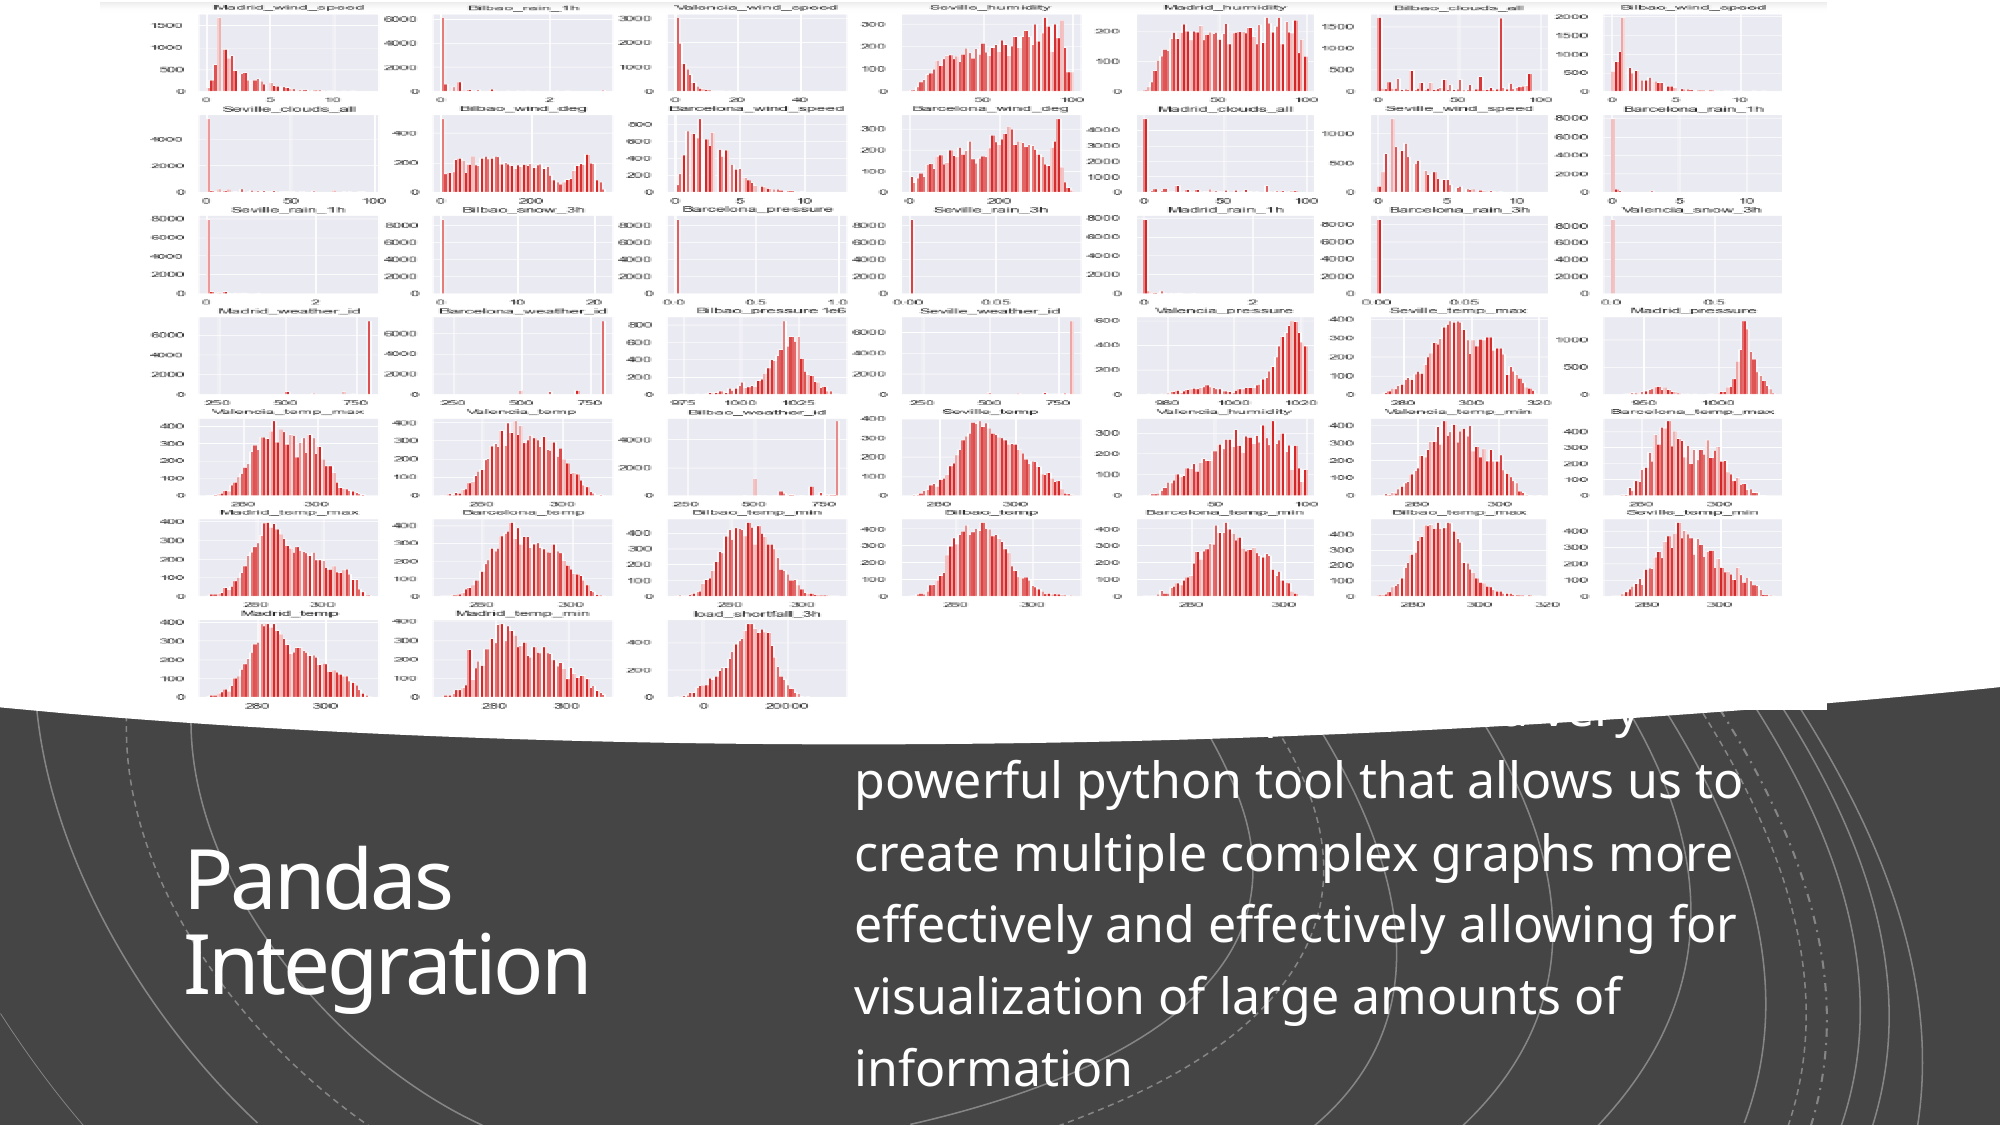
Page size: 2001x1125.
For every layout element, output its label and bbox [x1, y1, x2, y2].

list [100, 0, 1827, 711]
text_box [0, 0, 2000, 1125]
